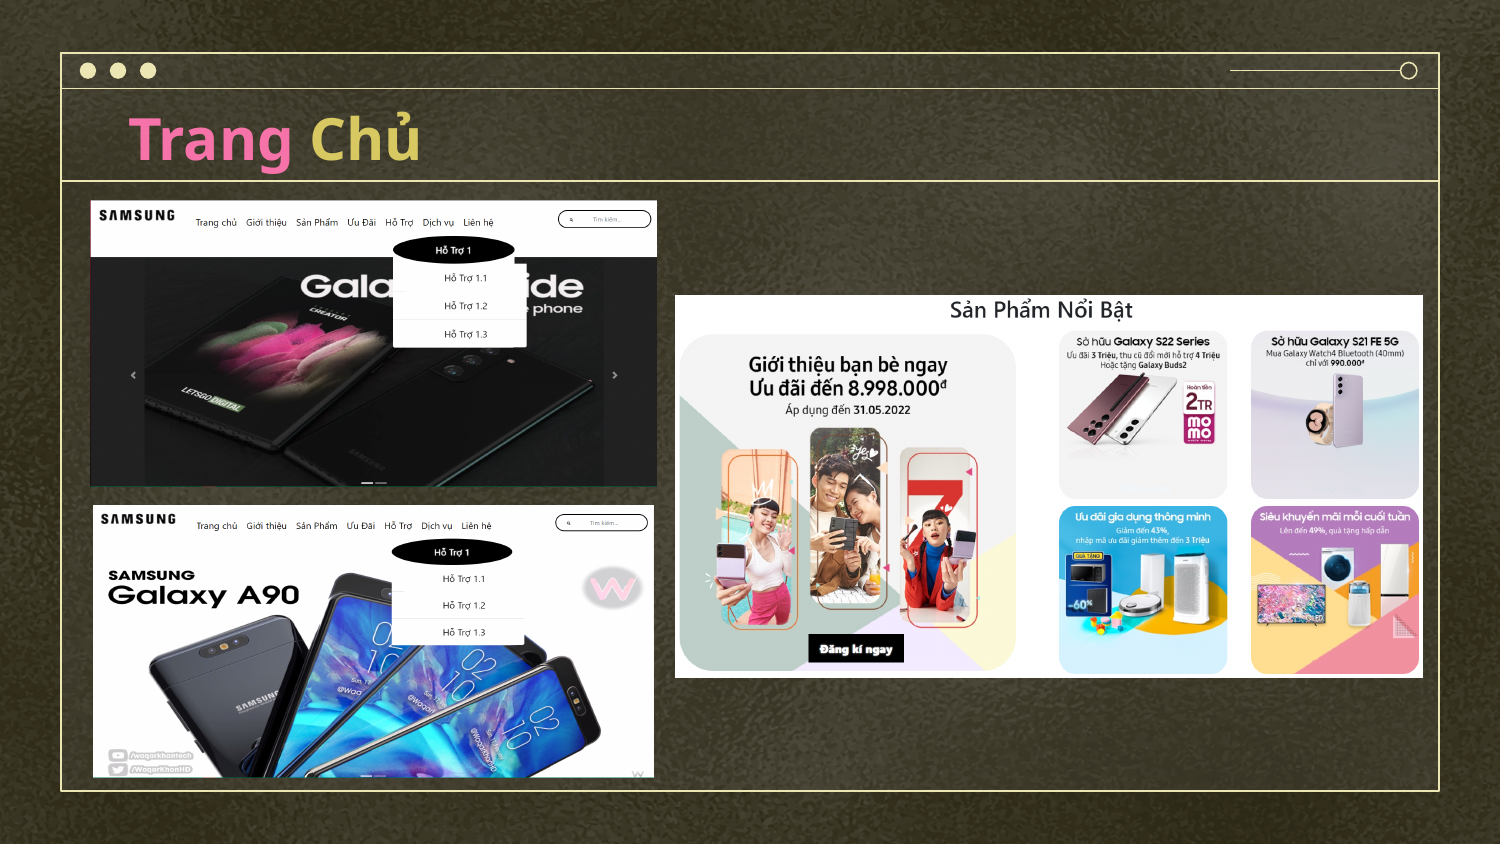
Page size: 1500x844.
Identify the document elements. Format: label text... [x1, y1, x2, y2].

picture [675, 295, 1423, 678]
picture [93, 505, 655, 778]
picture [90, 199, 657, 487]
text_box Trang Chủ [113, 95, 439, 180]
